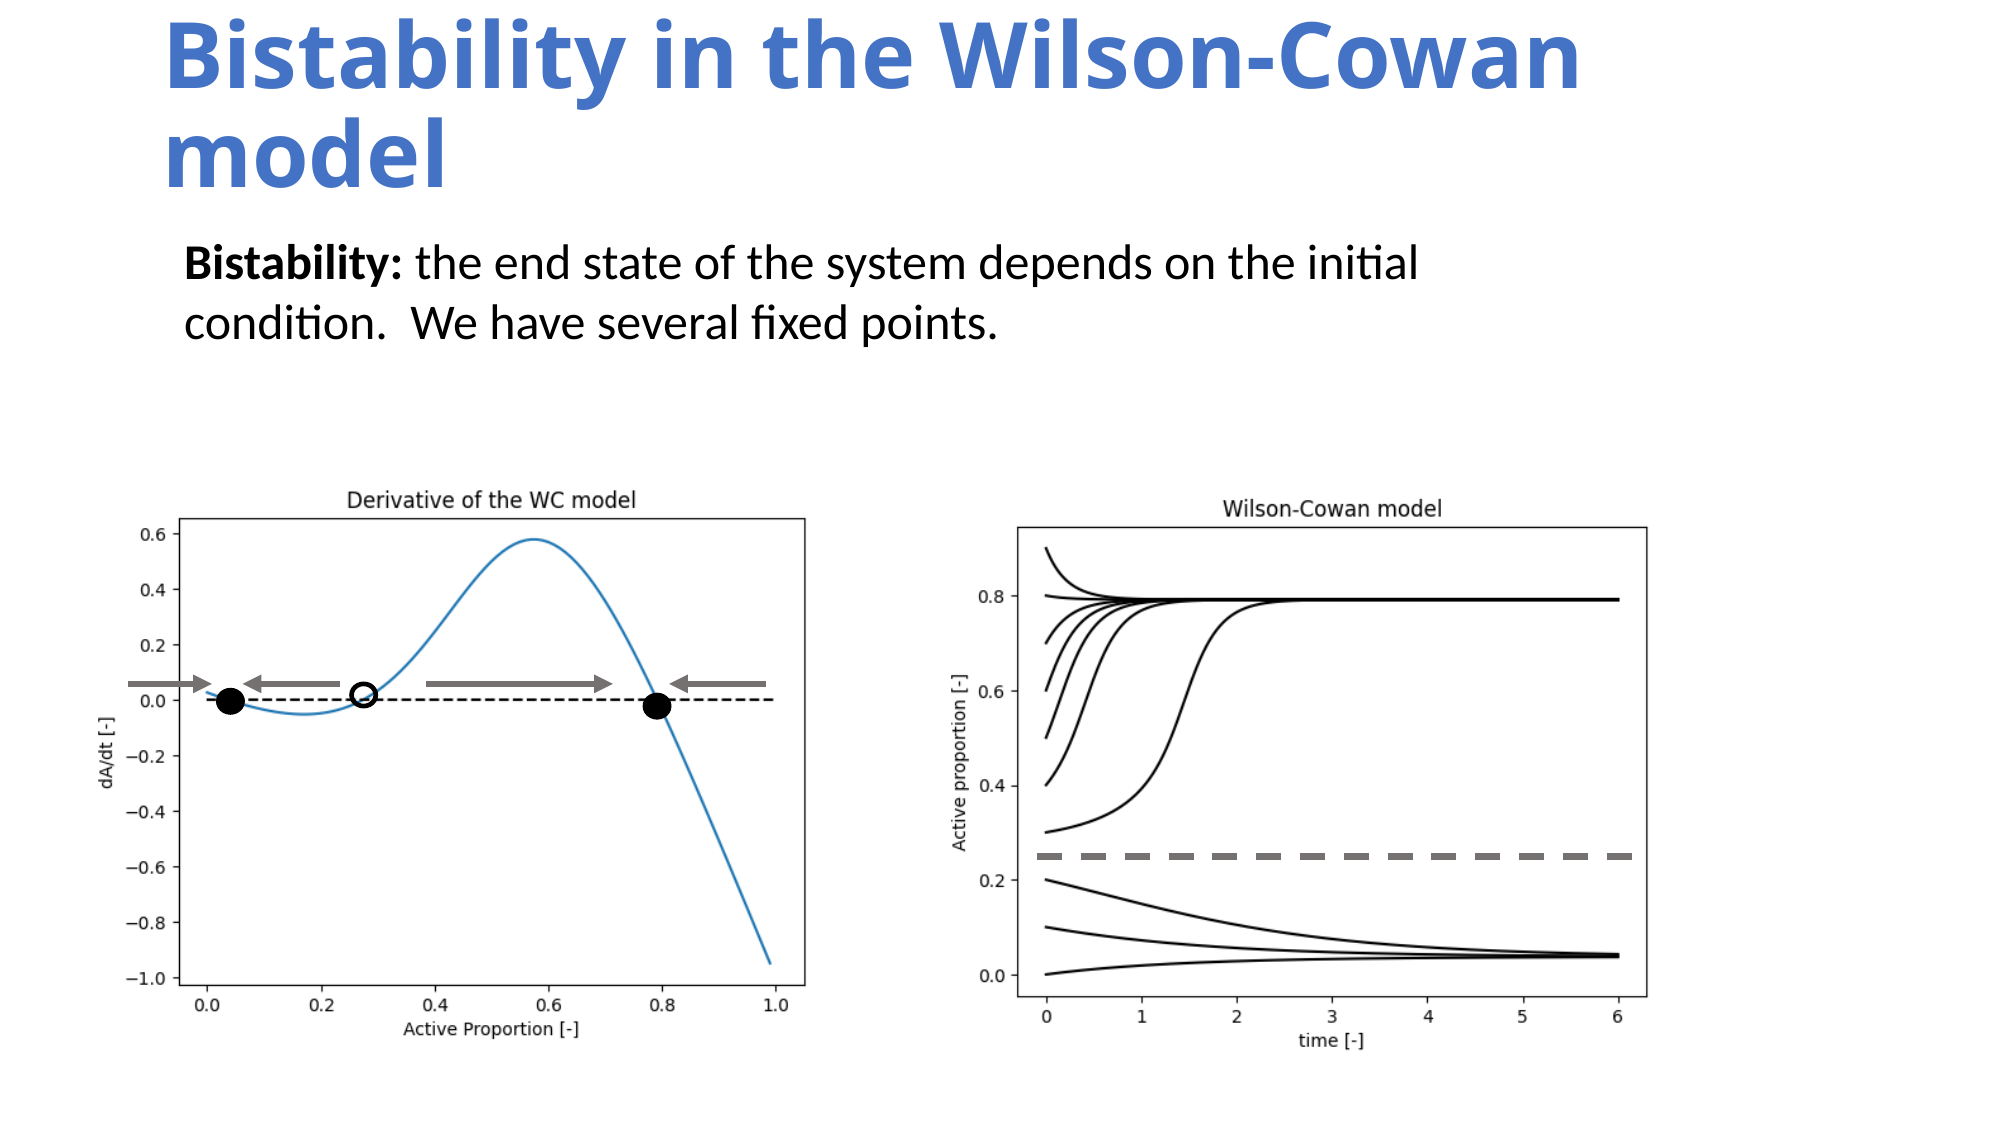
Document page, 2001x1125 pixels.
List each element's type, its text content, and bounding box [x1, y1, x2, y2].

text_box Bistability: the end state of the system depends on the initial condition. We have several fixed points. [169, 221, 1562, 357]
picture [931, 480, 1692, 1066]
title Bistability in the Wilson-Cowan model [147, 0, 1873, 218]
picture [92, 469, 817, 1077]
